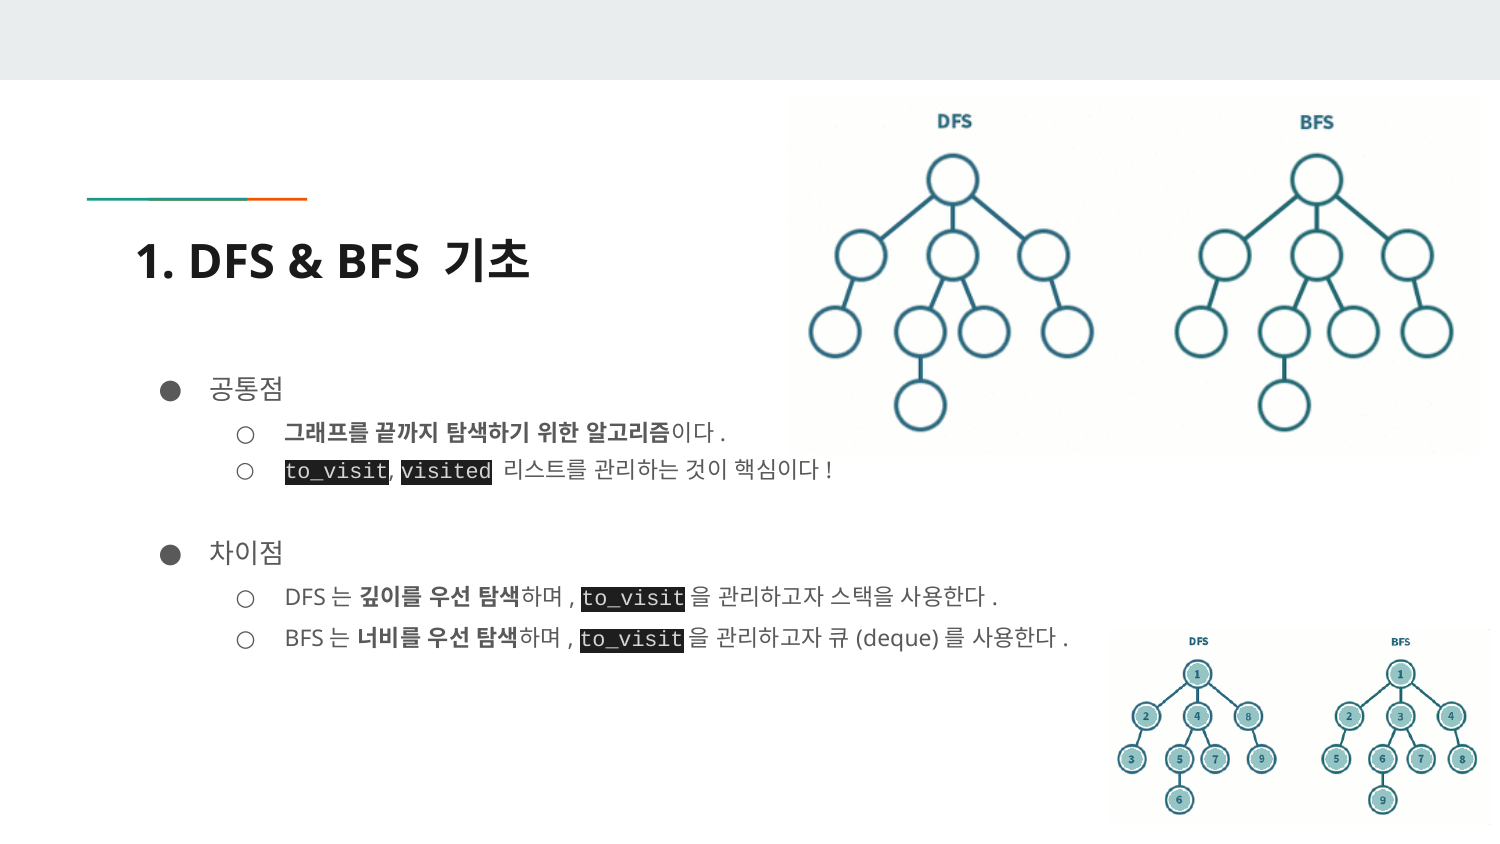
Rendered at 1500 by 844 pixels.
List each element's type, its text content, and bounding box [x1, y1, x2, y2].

picture [1107, 628, 1490, 826]
list 공통점 그래프를 끝까지 탐색하기 위한 알고리즘이다. to_visit, visited 리스트를 관리하는 것이 핵심이다! 차이점 DFS는 깊이를 우선 탐색하며, to_visit을 관리하고자 스택을 사용한다. BFS는 너비를 우선 탐색하며, to_visit을 관리하고자 큐(deque)를 사용한다. [119, 341, 1381, 712]
title 1. DFS & BFS 기초 [119, 216, 784, 305]
picture [789, 96, 1480, 456]
